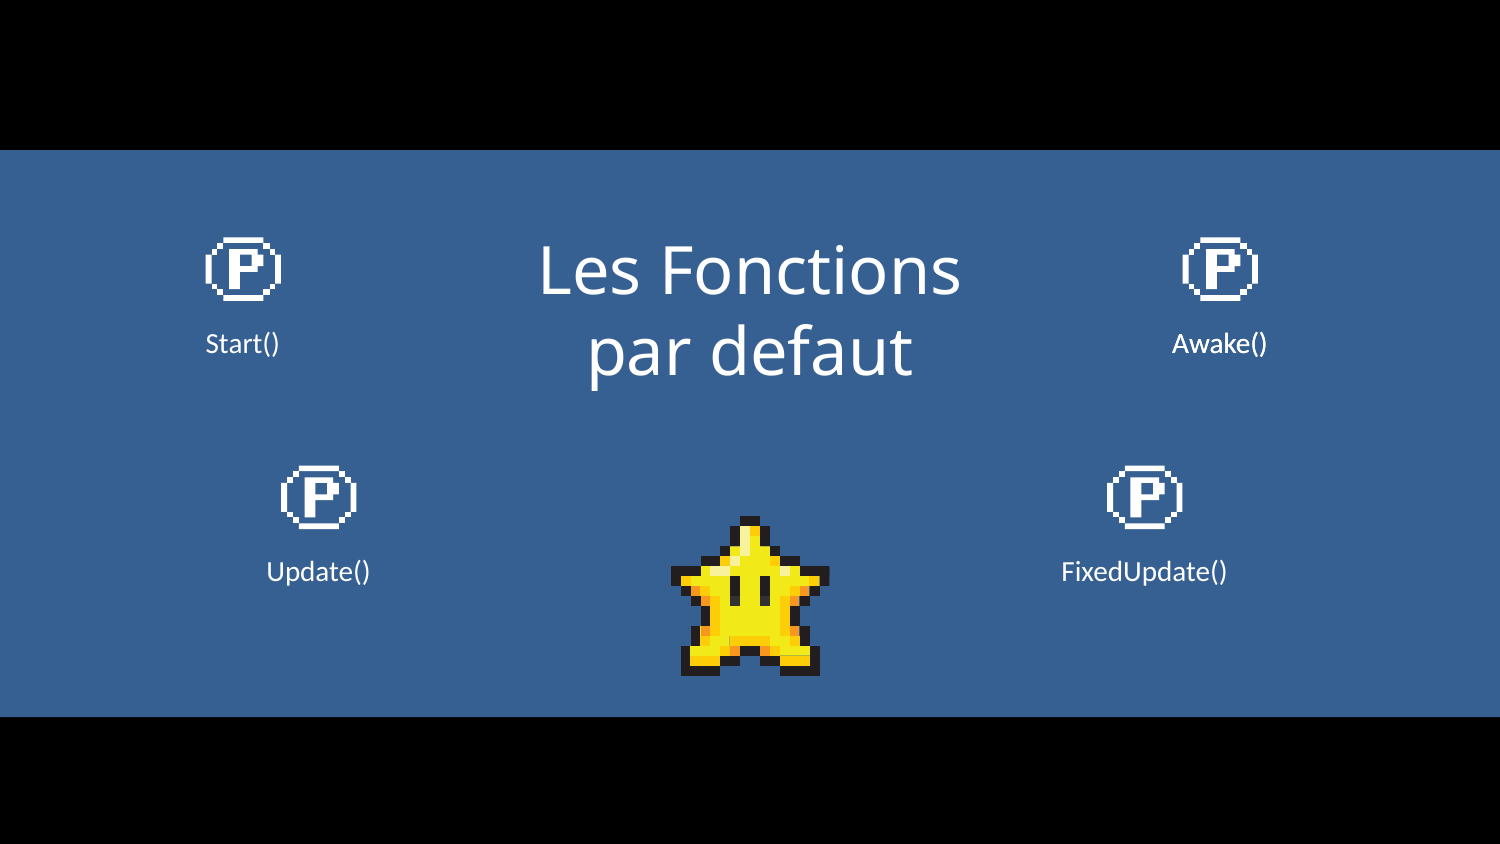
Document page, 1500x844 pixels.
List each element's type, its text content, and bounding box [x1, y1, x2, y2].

text_box [0, 148, 1500, 719]
text_box Les Fonctions par defaut [522, 220, 978, 396]
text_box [190, 237, 296, 368]
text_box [1157, 237, 1284, 368]
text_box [1046, 465, 1243, 596]
picture [670, 516, 830, 676]
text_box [251, 465, 387, 596]
